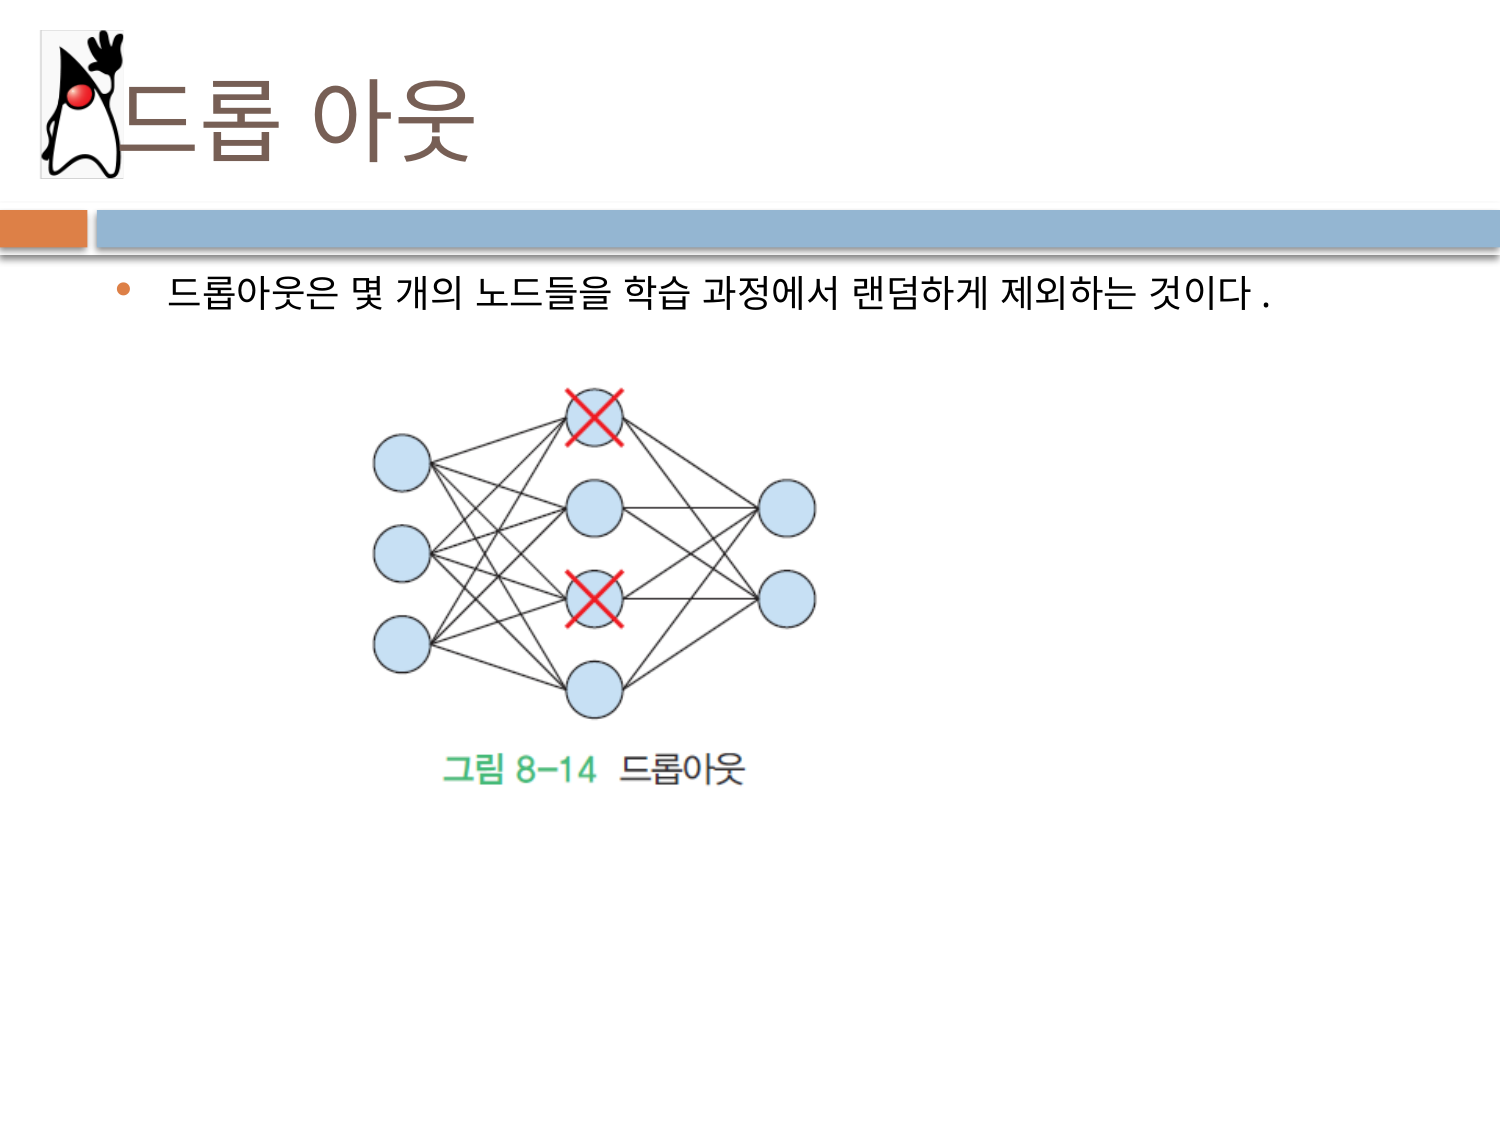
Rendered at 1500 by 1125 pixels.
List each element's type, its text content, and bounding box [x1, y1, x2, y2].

title 드롭 아웃 [100, 37, 1438, 200]
list 드롭아웃은 몇 개의 노드들을 학습 과정에서 랜덤하게 제외하는 것이다. [100, 262, 1438, 1000]
picture [324, 349, 911, 824]
picture [39, 30, 124, 179]
